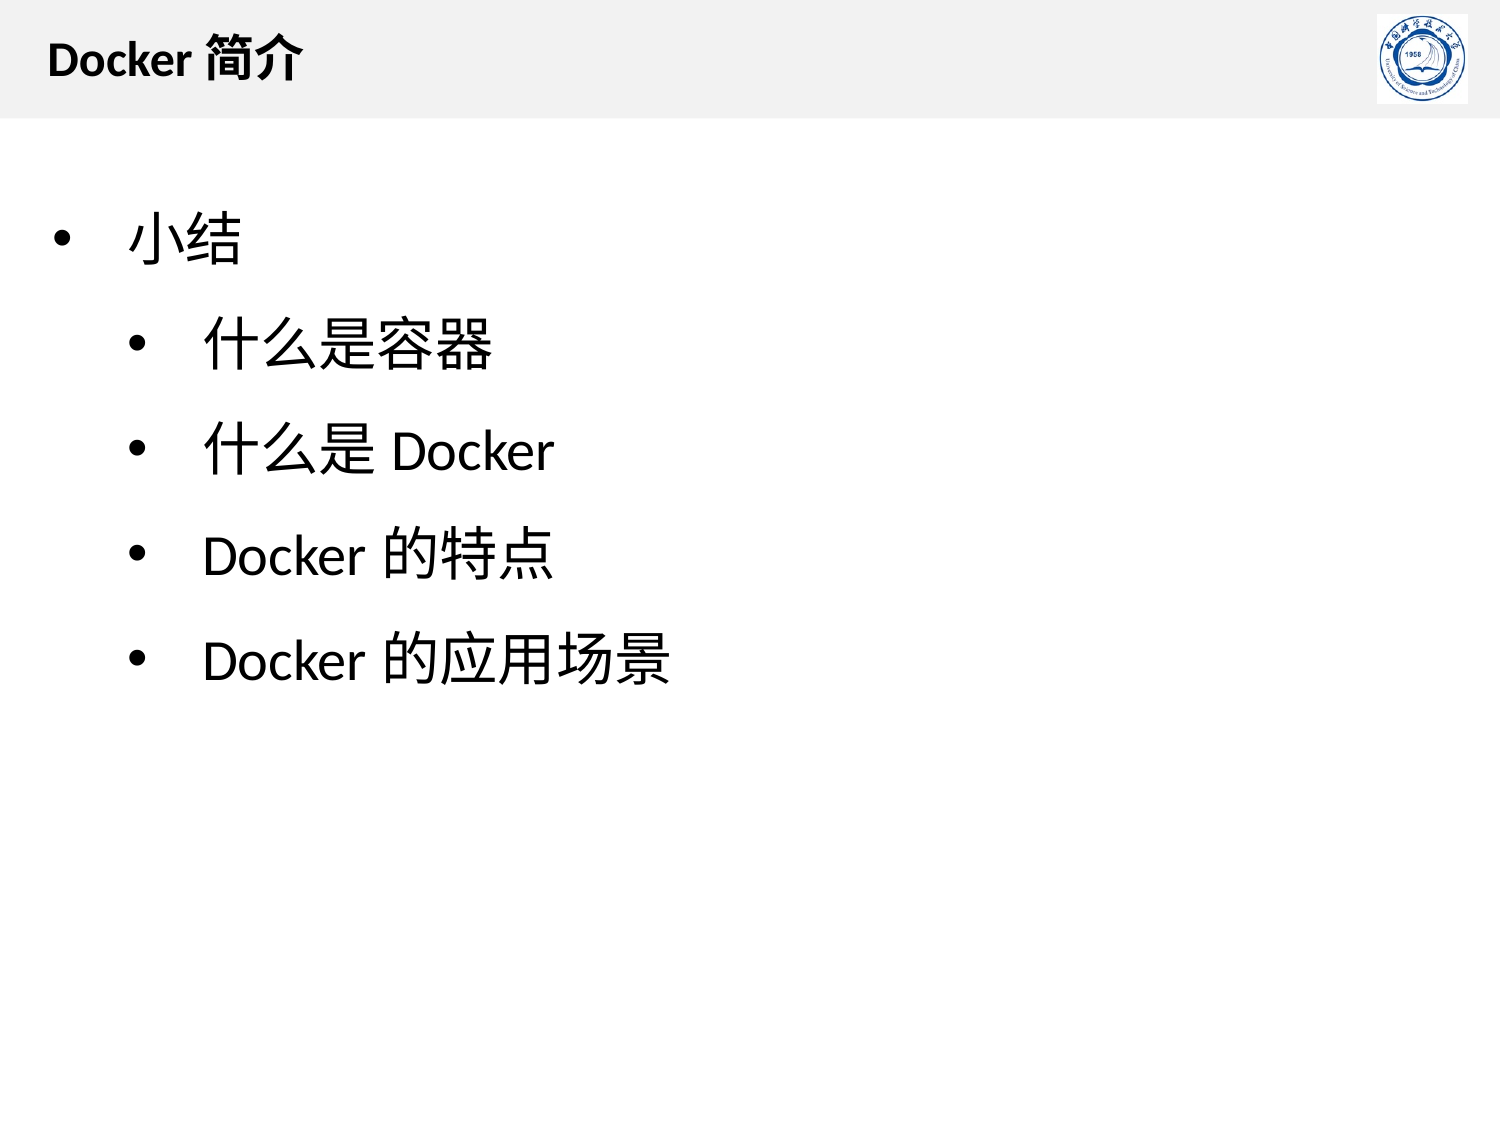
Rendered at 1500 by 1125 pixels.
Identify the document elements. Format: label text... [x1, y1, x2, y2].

text_box Docker简介 [32, 18, 320, 94]
picture [1377, 14, 1468, 104]
text_box 小结 什么是容器 什么是Docker Docker的特点 Docker的应用场景 [37, 160, 1461, 770]
